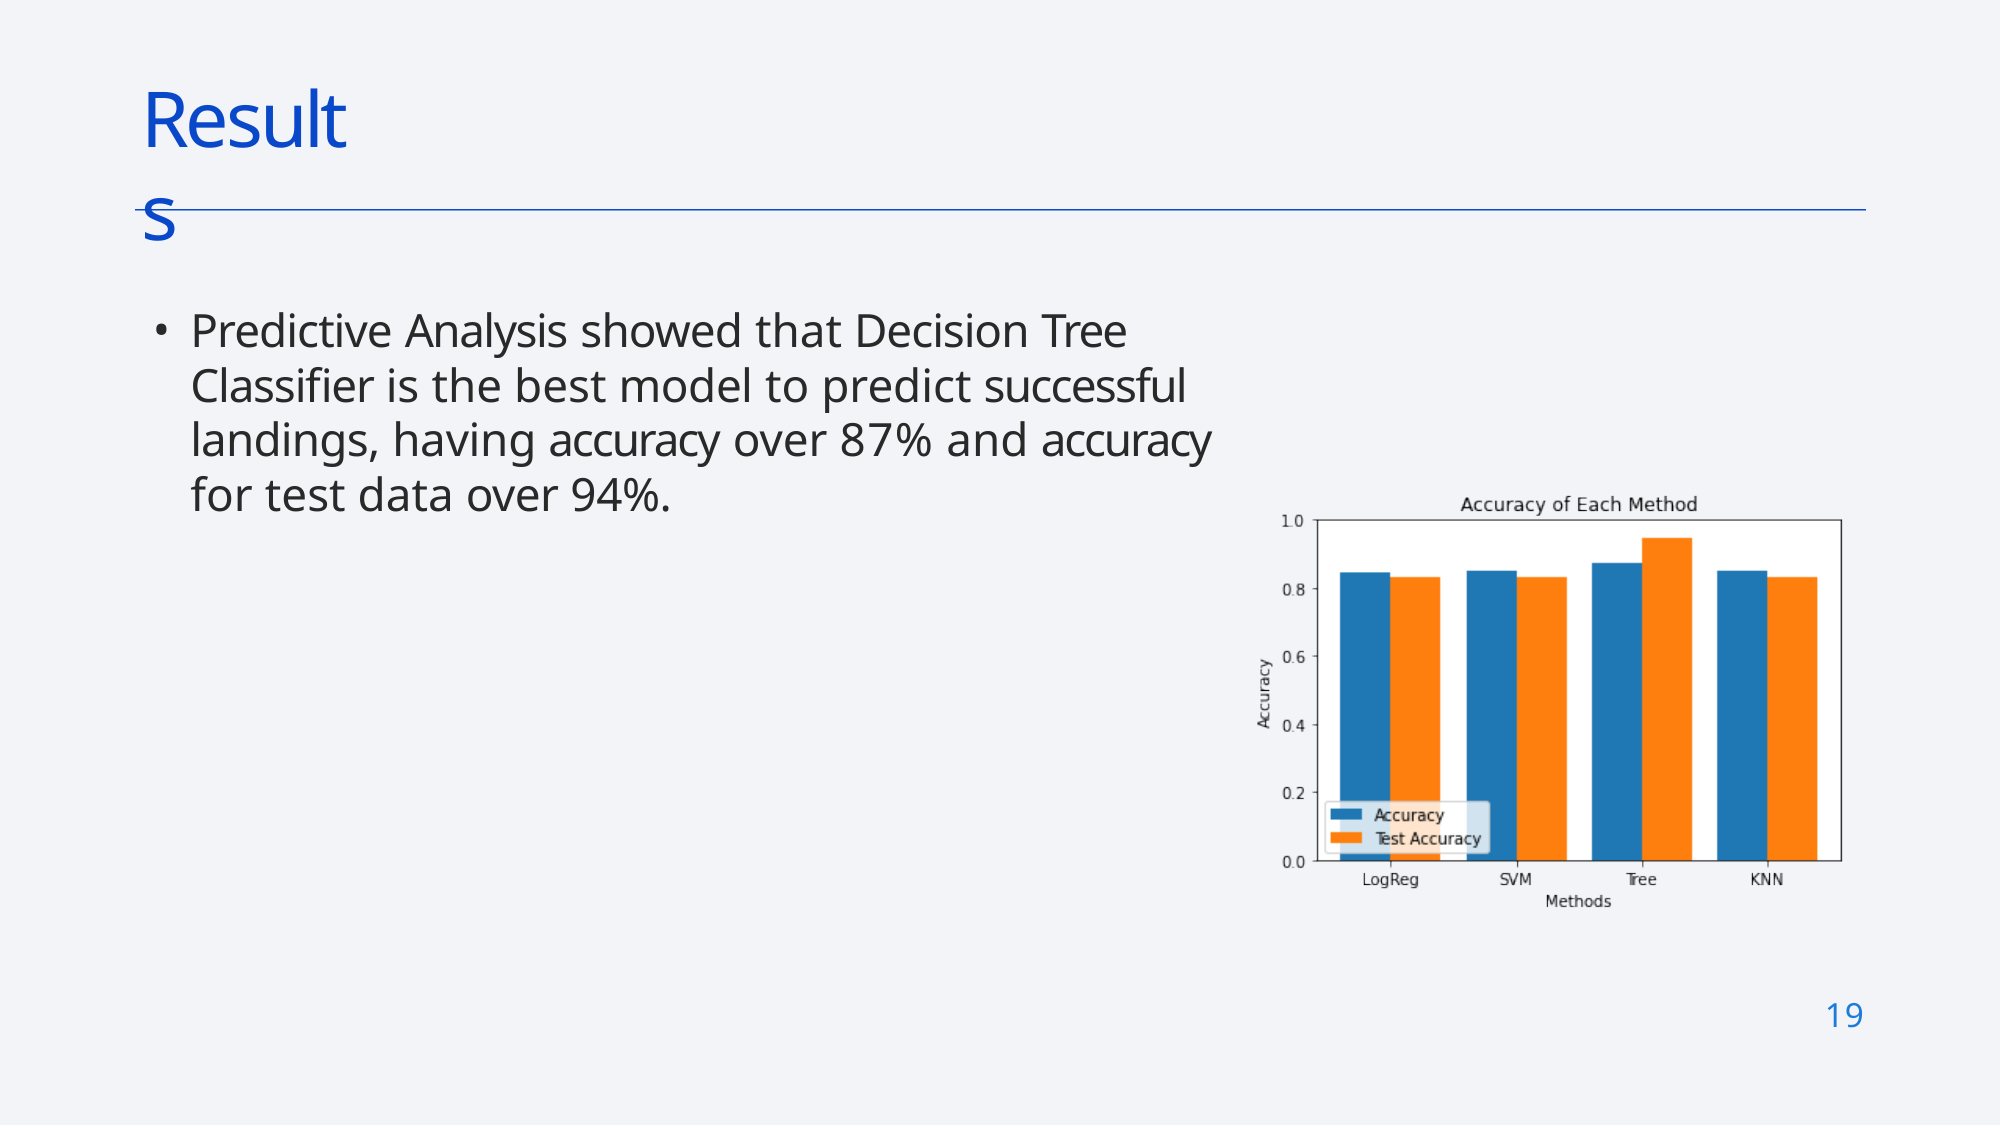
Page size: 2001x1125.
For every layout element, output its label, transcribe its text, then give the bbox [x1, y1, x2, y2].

text_box Predictive Analysis showed that Decision Tree Classifier is the best model to predict successful landings, having accuracy over 87% and accuracy for test data over 94%. [150, 299, 1276, 522]
picture [0, 0, 2000, 1125]
slide_number 19 [1818, 1001, 1874, 1125]
title Results [139, 68, 379, 259]
